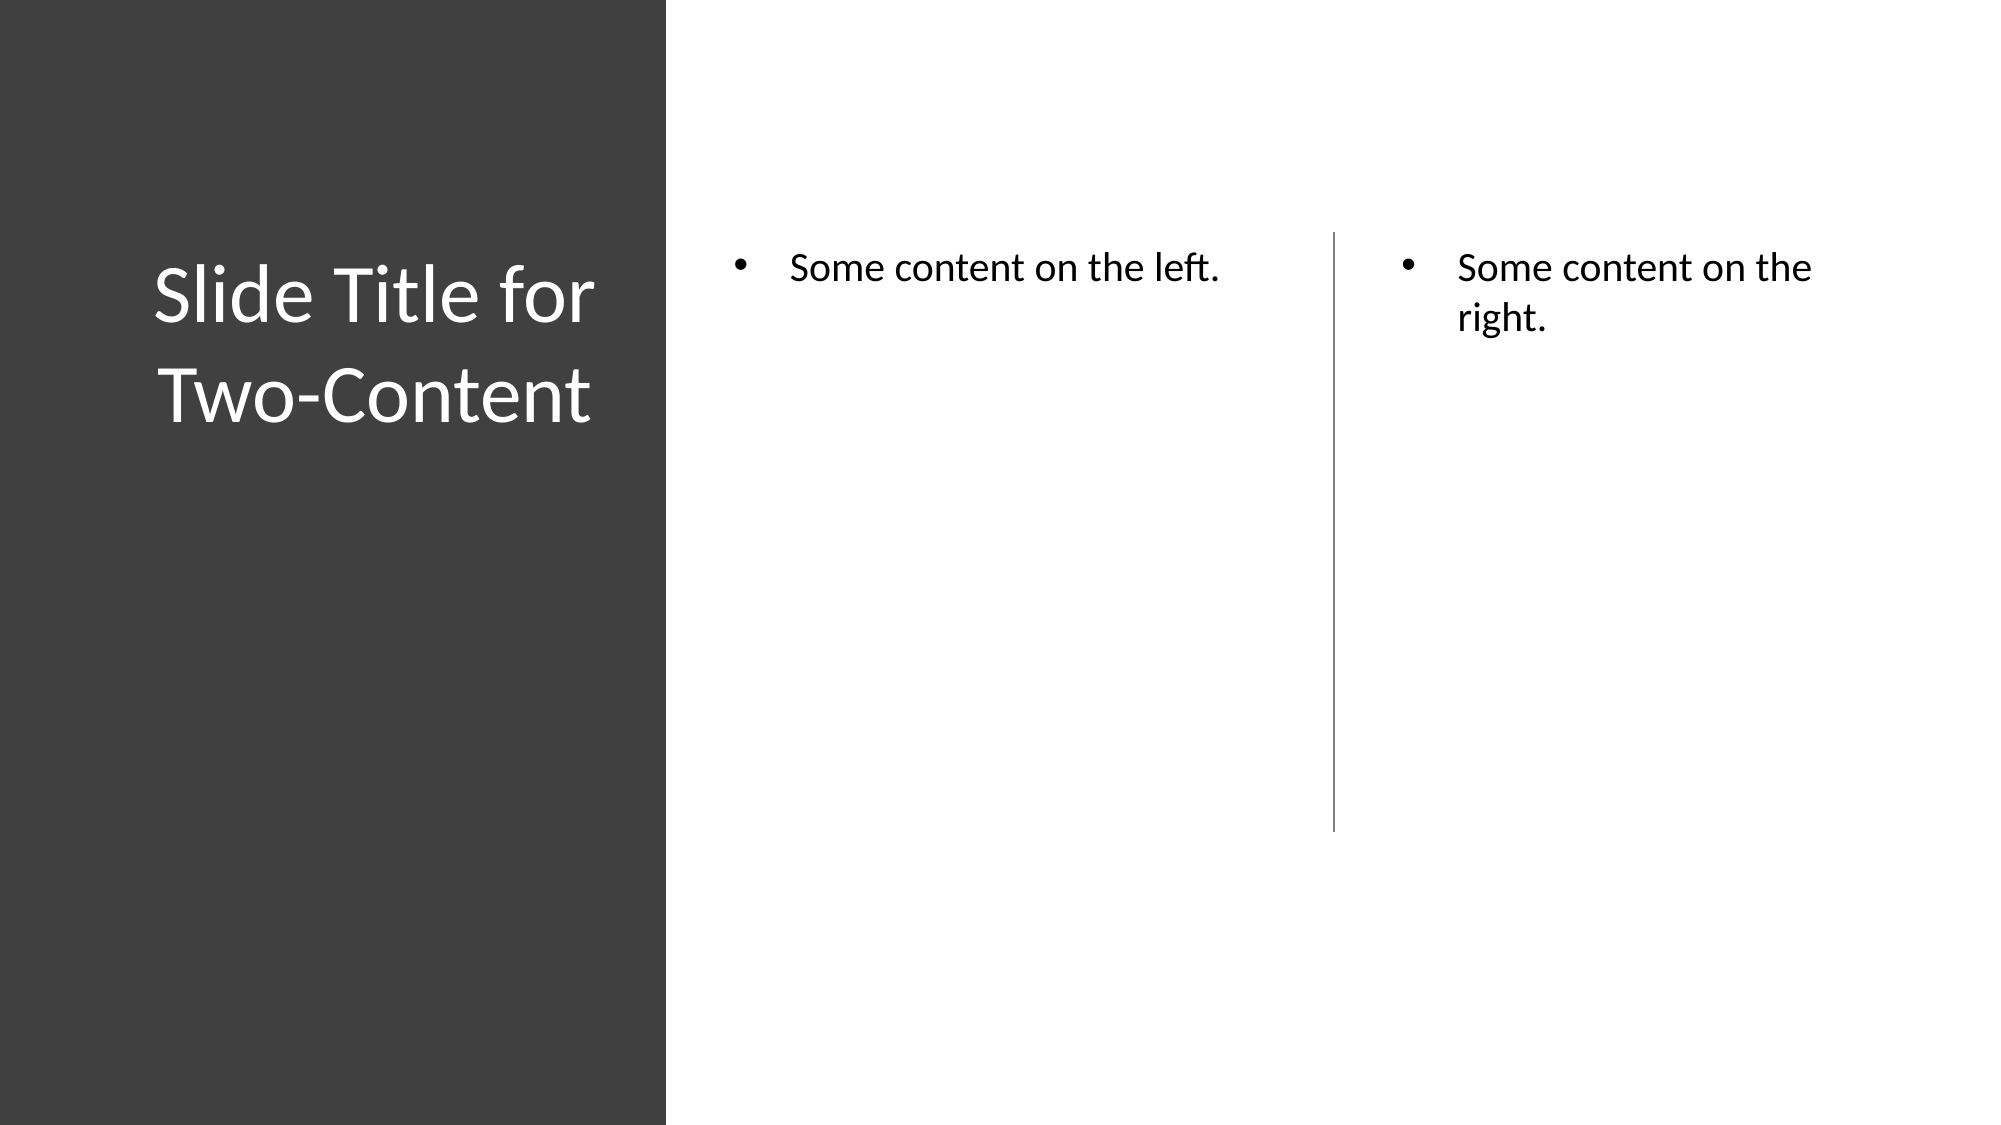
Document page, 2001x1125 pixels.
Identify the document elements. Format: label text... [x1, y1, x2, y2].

text_box [0, 0, 668, 1125]
list Some content on the left. [718, 231, 1281, 948]
list Some content on the right. [1386, 231, 1911, 948]
title Slide Title for Two-Content [137, 231, 613, 948]
